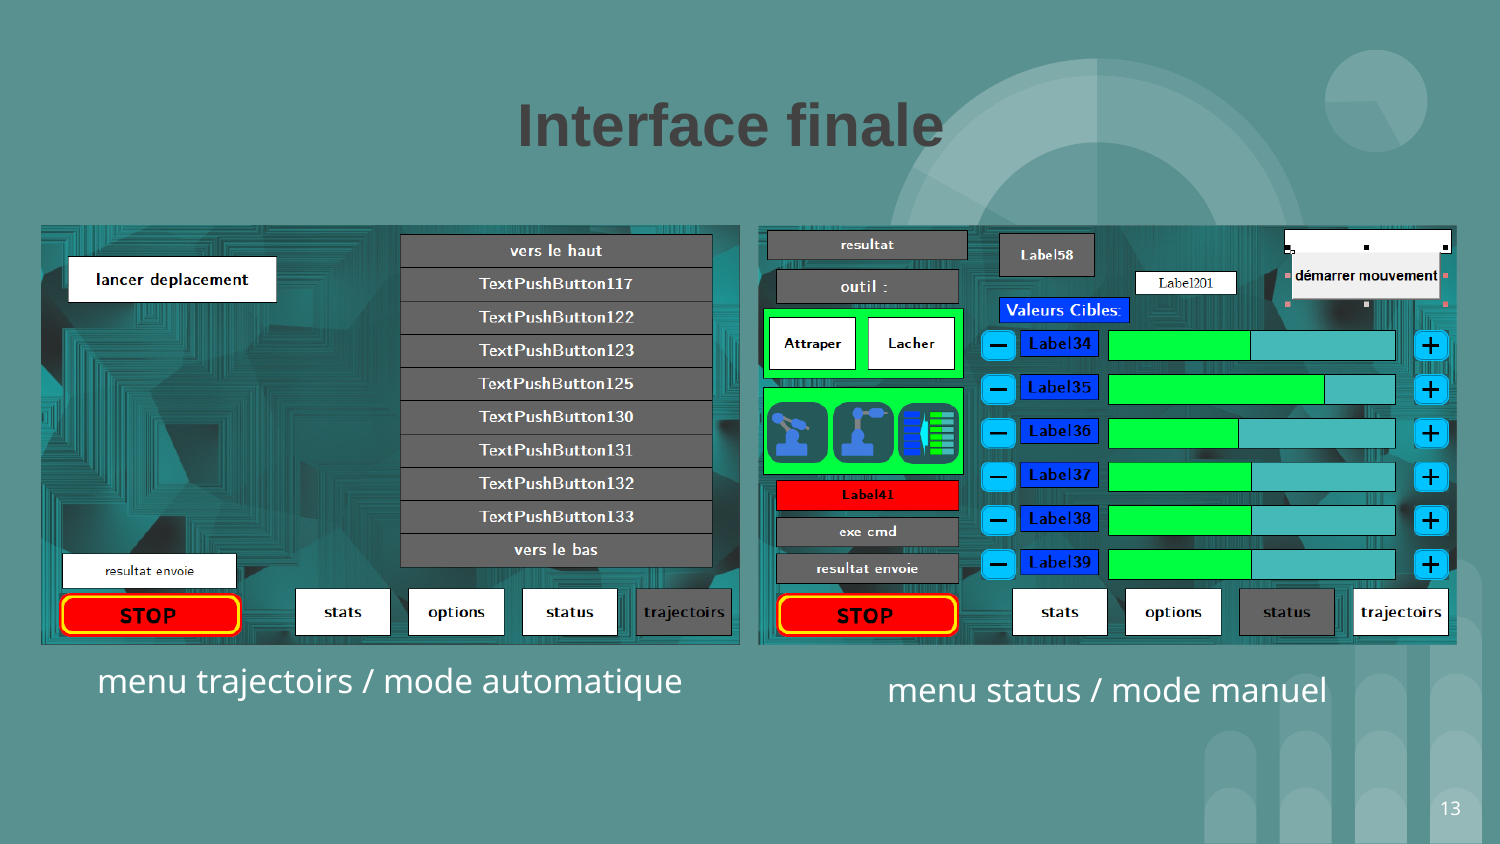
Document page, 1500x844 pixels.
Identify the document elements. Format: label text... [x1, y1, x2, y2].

picture [41, 225, 740, 645]
subtitle menu trajectoirs / mode automatique [41, 651, 740, 759]
title Interface finale [76, 0, 1387, 252]
picture [758, 225, 1458, 646]
slide_number ‹#› [1386, 777, 1477, 842]
subtitle menu status / mode manuel [758, 653, 1457, 768]
